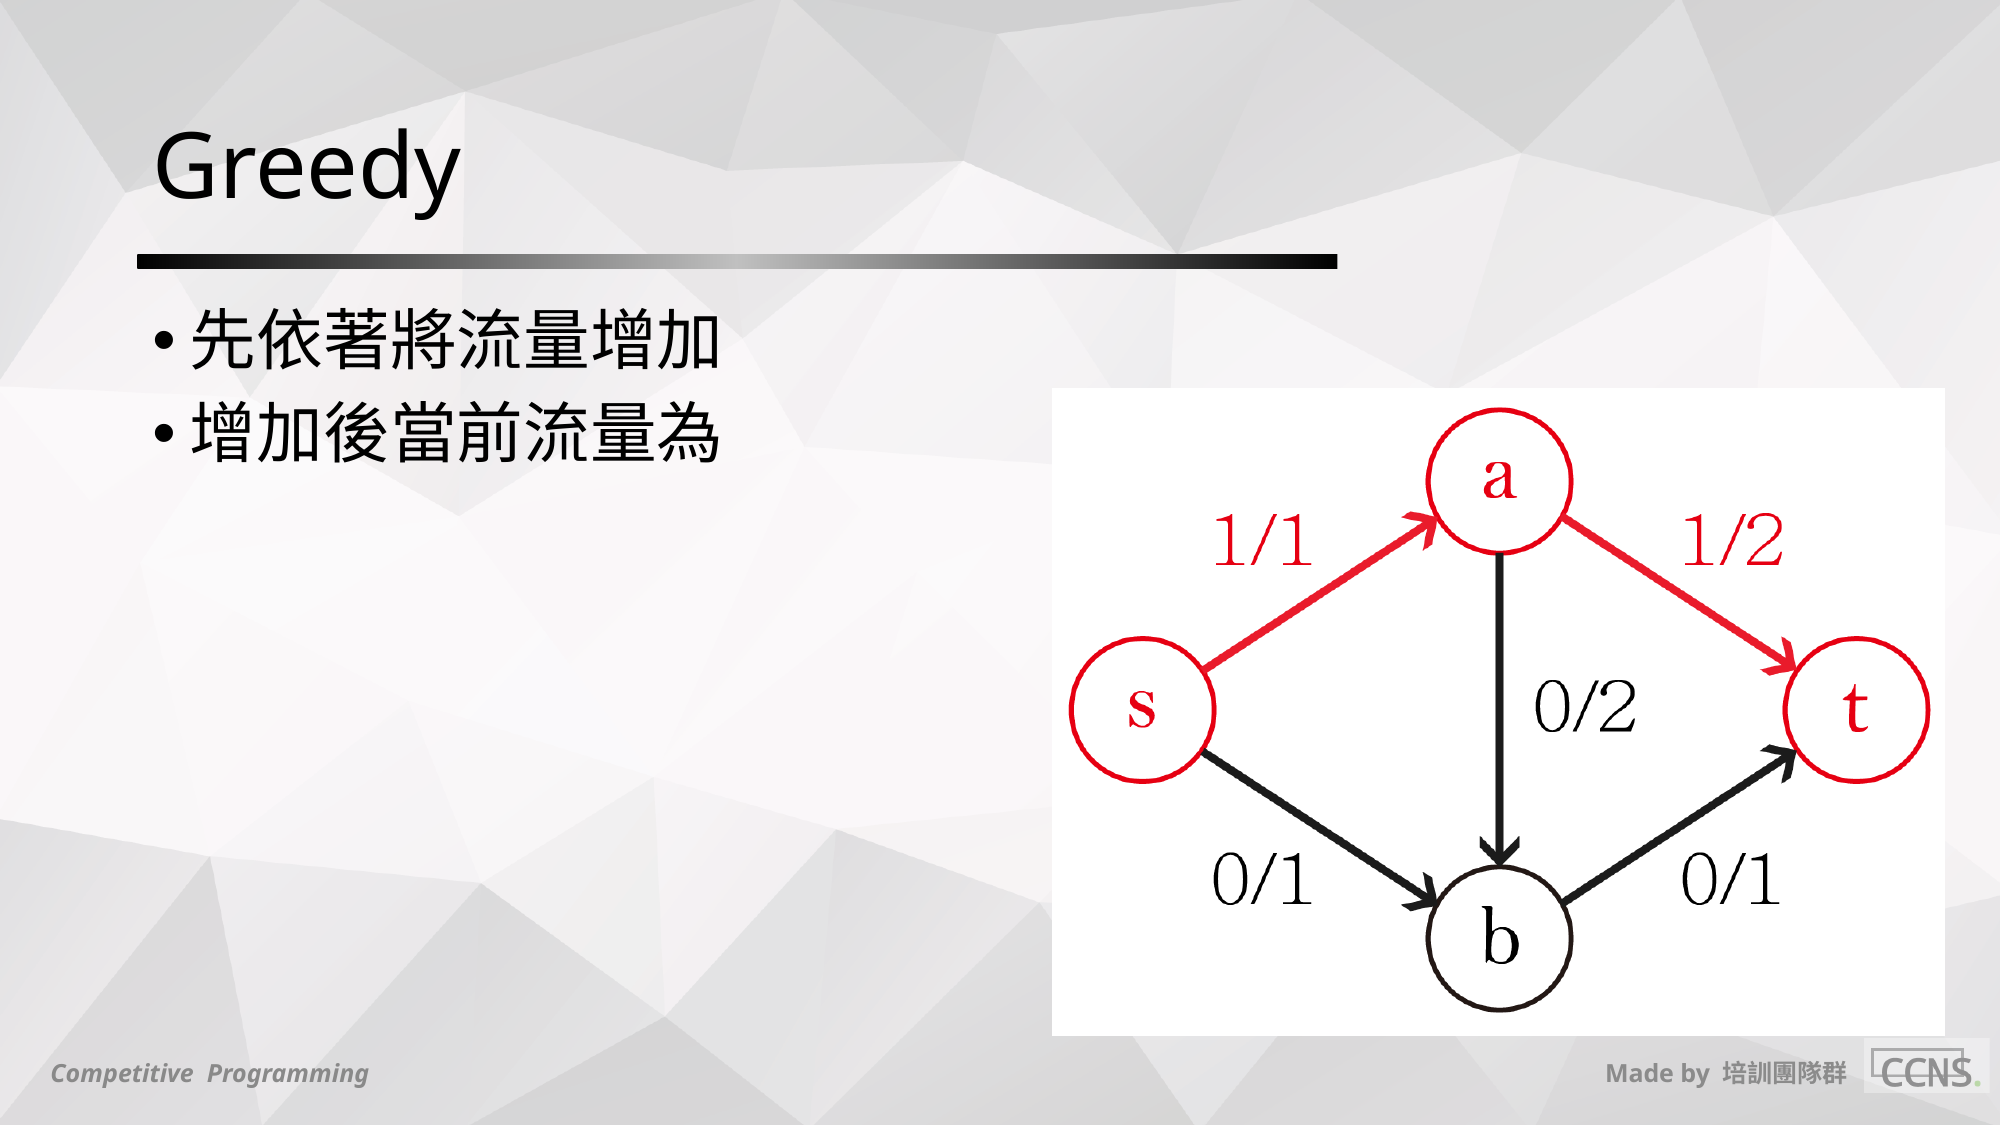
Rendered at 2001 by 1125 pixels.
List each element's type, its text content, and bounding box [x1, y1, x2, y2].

title Greedy [137, 59, 1863, 278]
picture [0, 0, 2000, 1125]
